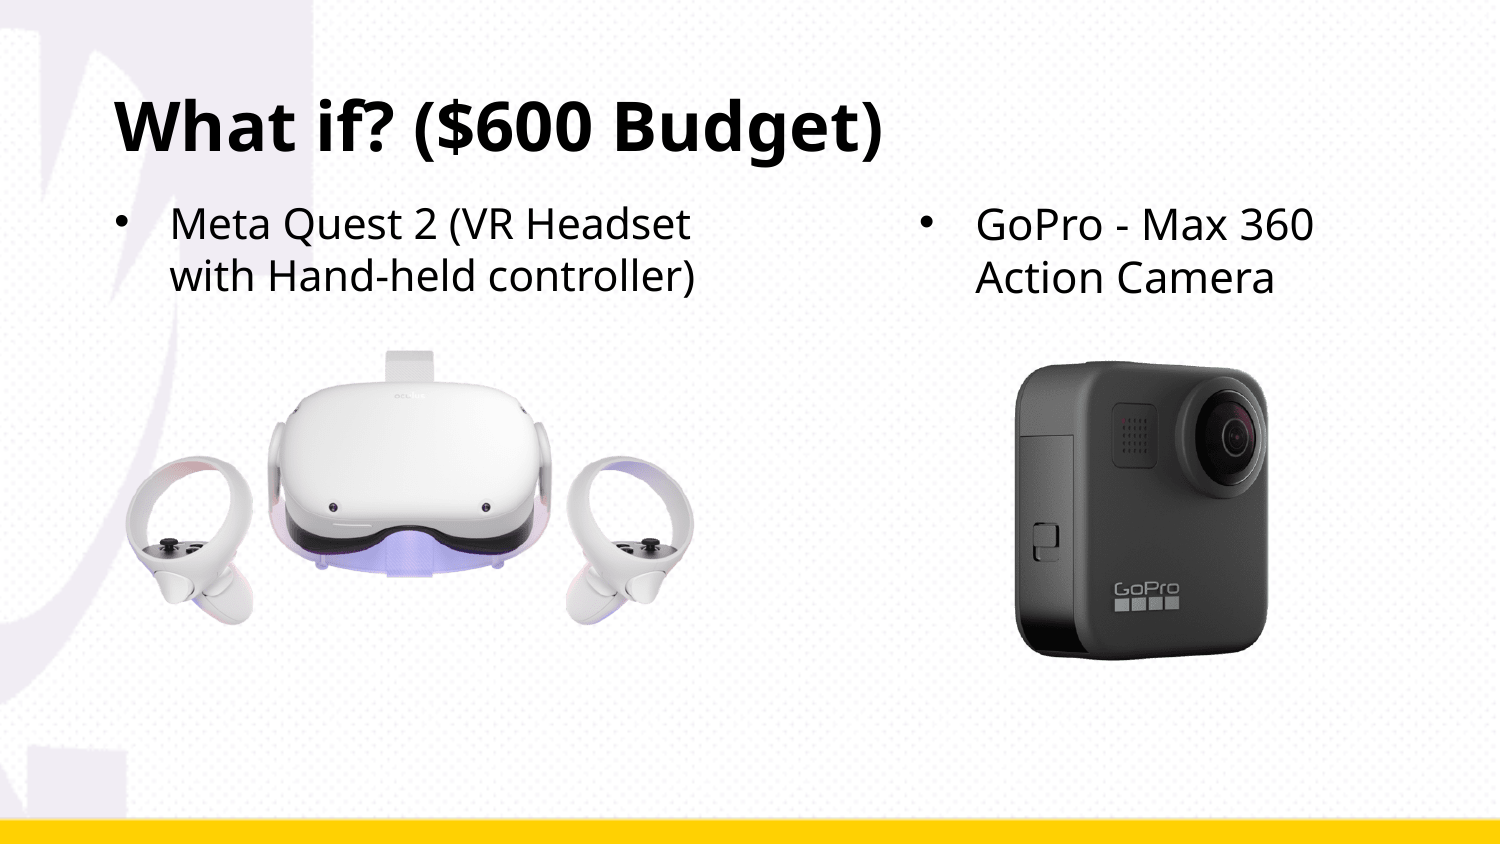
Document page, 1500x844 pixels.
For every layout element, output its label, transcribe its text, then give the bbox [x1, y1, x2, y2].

title What if? ($600 Budget) [103, 44, 1397, 208]
picture [0, 0, 1500, 844]
list GoPro - Max 360 Action Camera [907, 191, 1367, 292]
list Meta Quest 2 (VR Headset with Hand-held controller) [103, 191, 716, 314]
